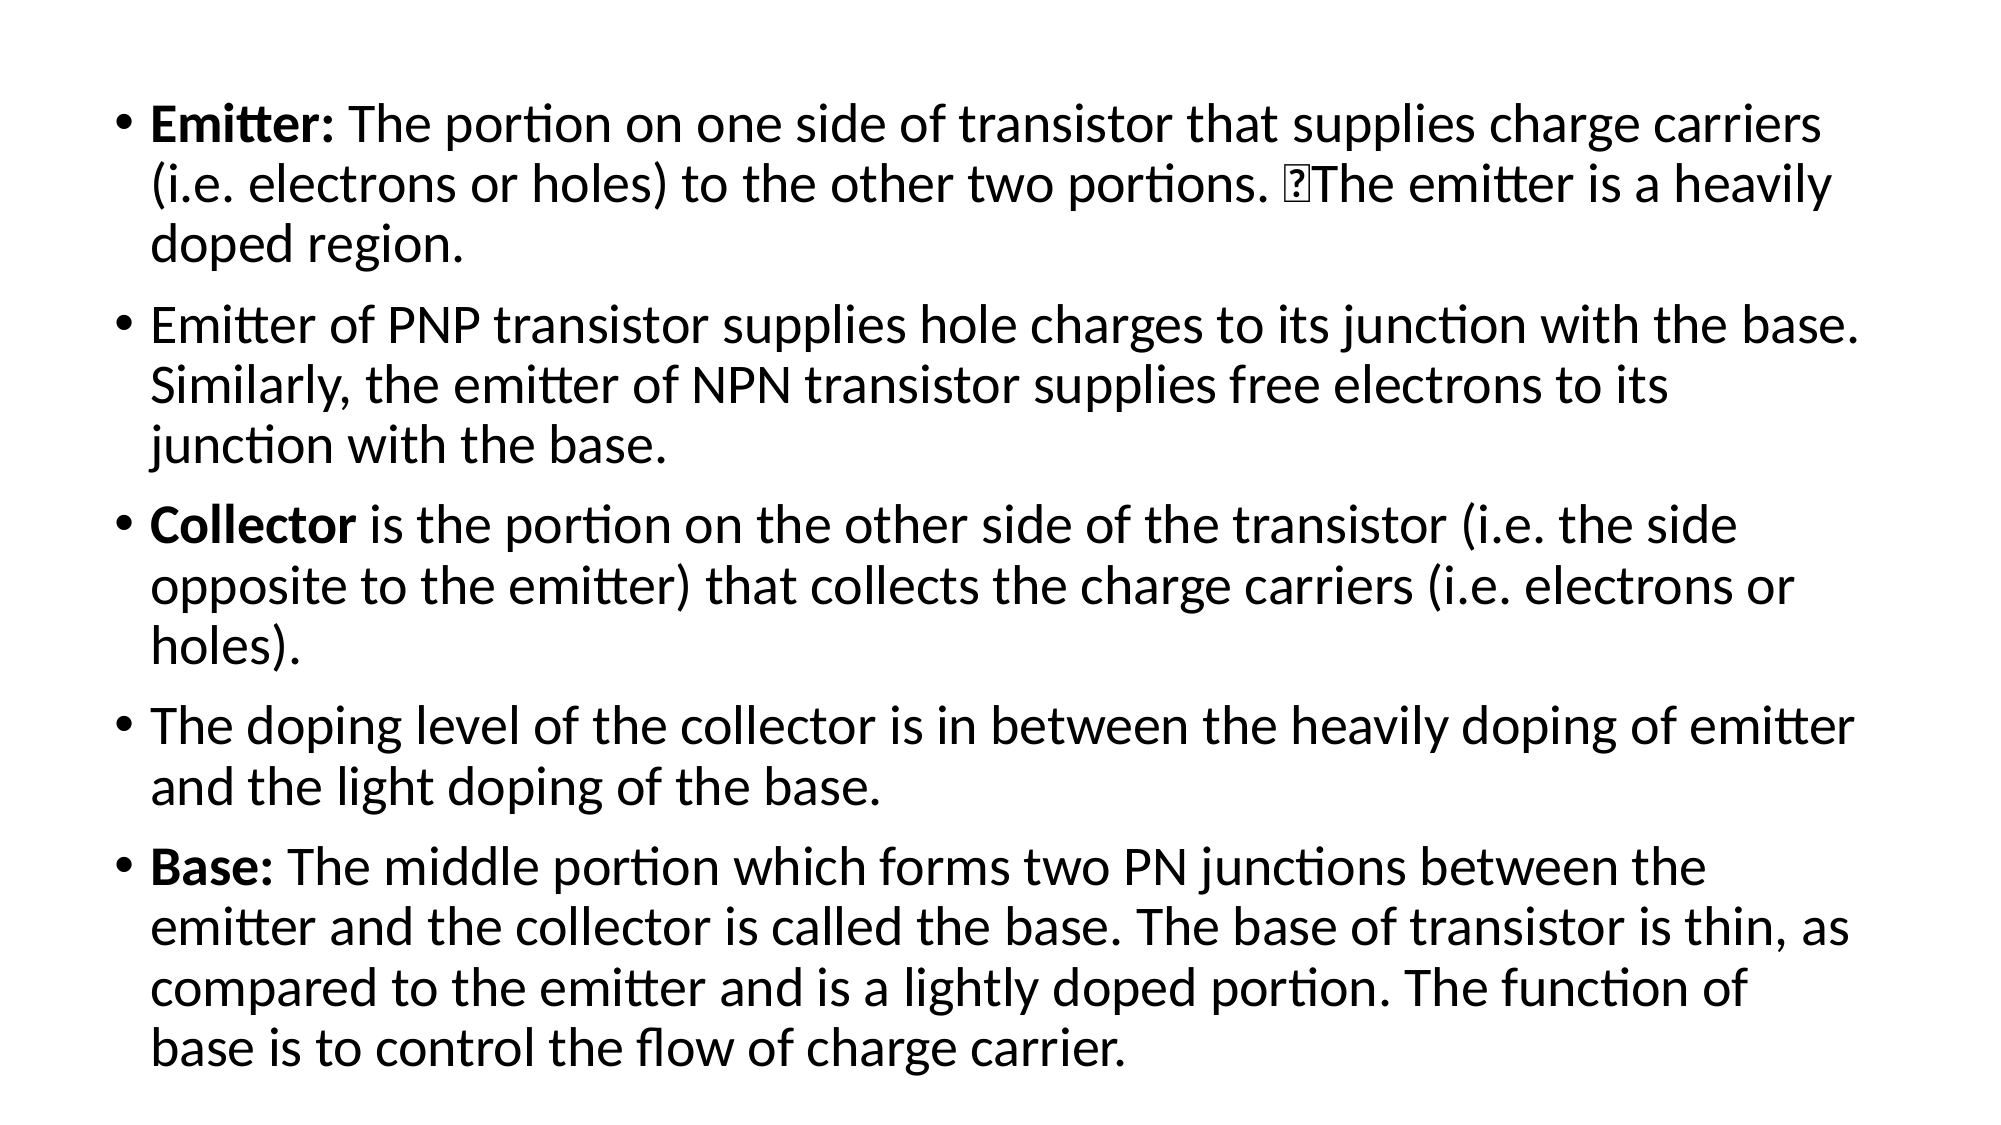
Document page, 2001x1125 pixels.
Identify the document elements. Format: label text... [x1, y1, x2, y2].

list Emitter: The portion on one side of transistor that supplies charge carriers (i.e. electrons or holes) to the other two portions. The emitter is a heavily doped region. Emitter of PNP transistor supplies hole charges to its junction with the base. Similarly, the emitter of NPN transistor supplies free electrons to its junction with the base. Collector is the portion on the other side of the transistor (i.e. the side opposite to the emitter) that collects the charge carriers (i.e. electrons or holes). The doping level of the collector is in between the heavily doping of emitter and the light doping of the base. Base: The middle portion which forms two PN junctions between the emitter and the collector is called the base. The base of transistor is thin, as compared to the emitter and is a lightly doped portion. The function of base is to control the flow of charge carrier. [99, 86, 1880, 1093]
